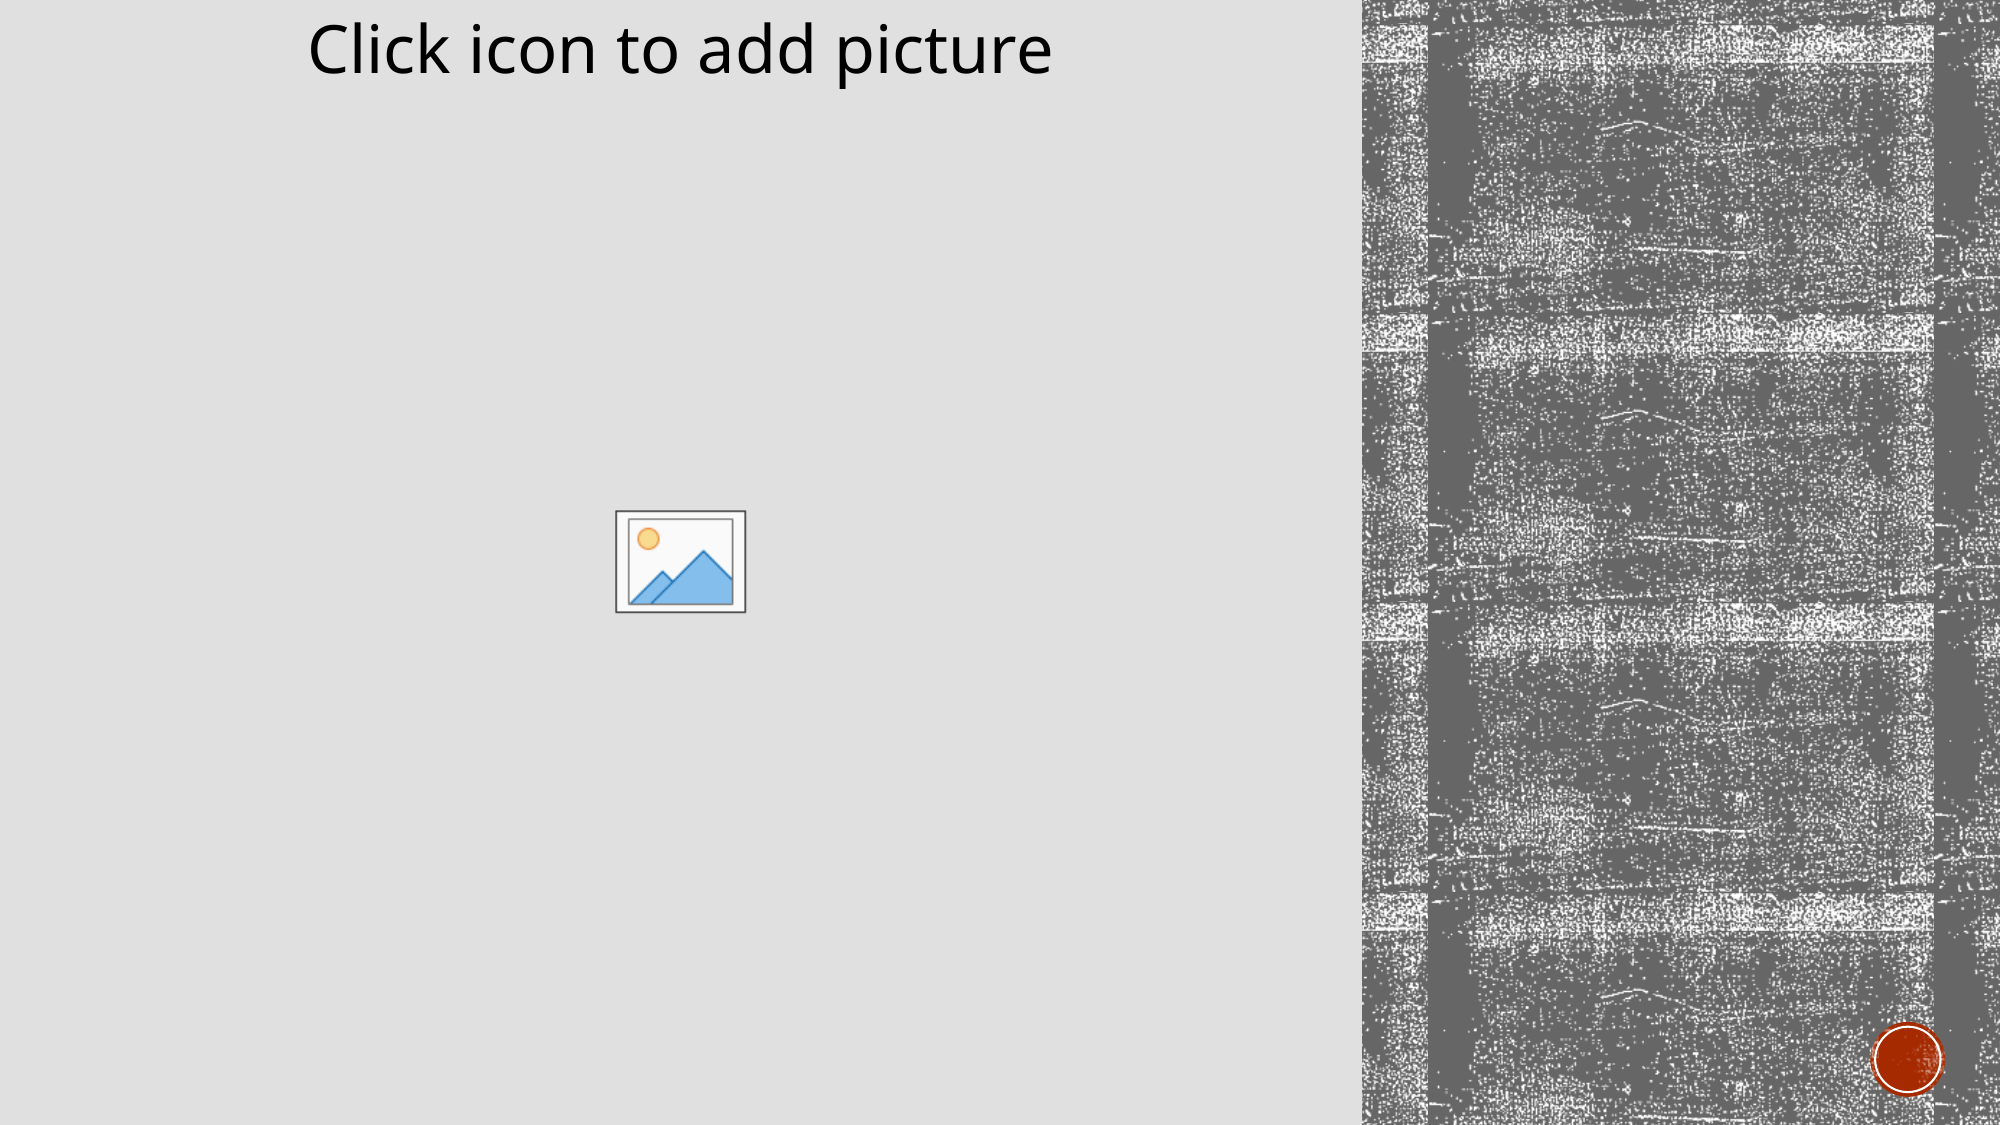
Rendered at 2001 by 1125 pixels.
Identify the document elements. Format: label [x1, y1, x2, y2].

picture [3, 3, 1360, 1123]
